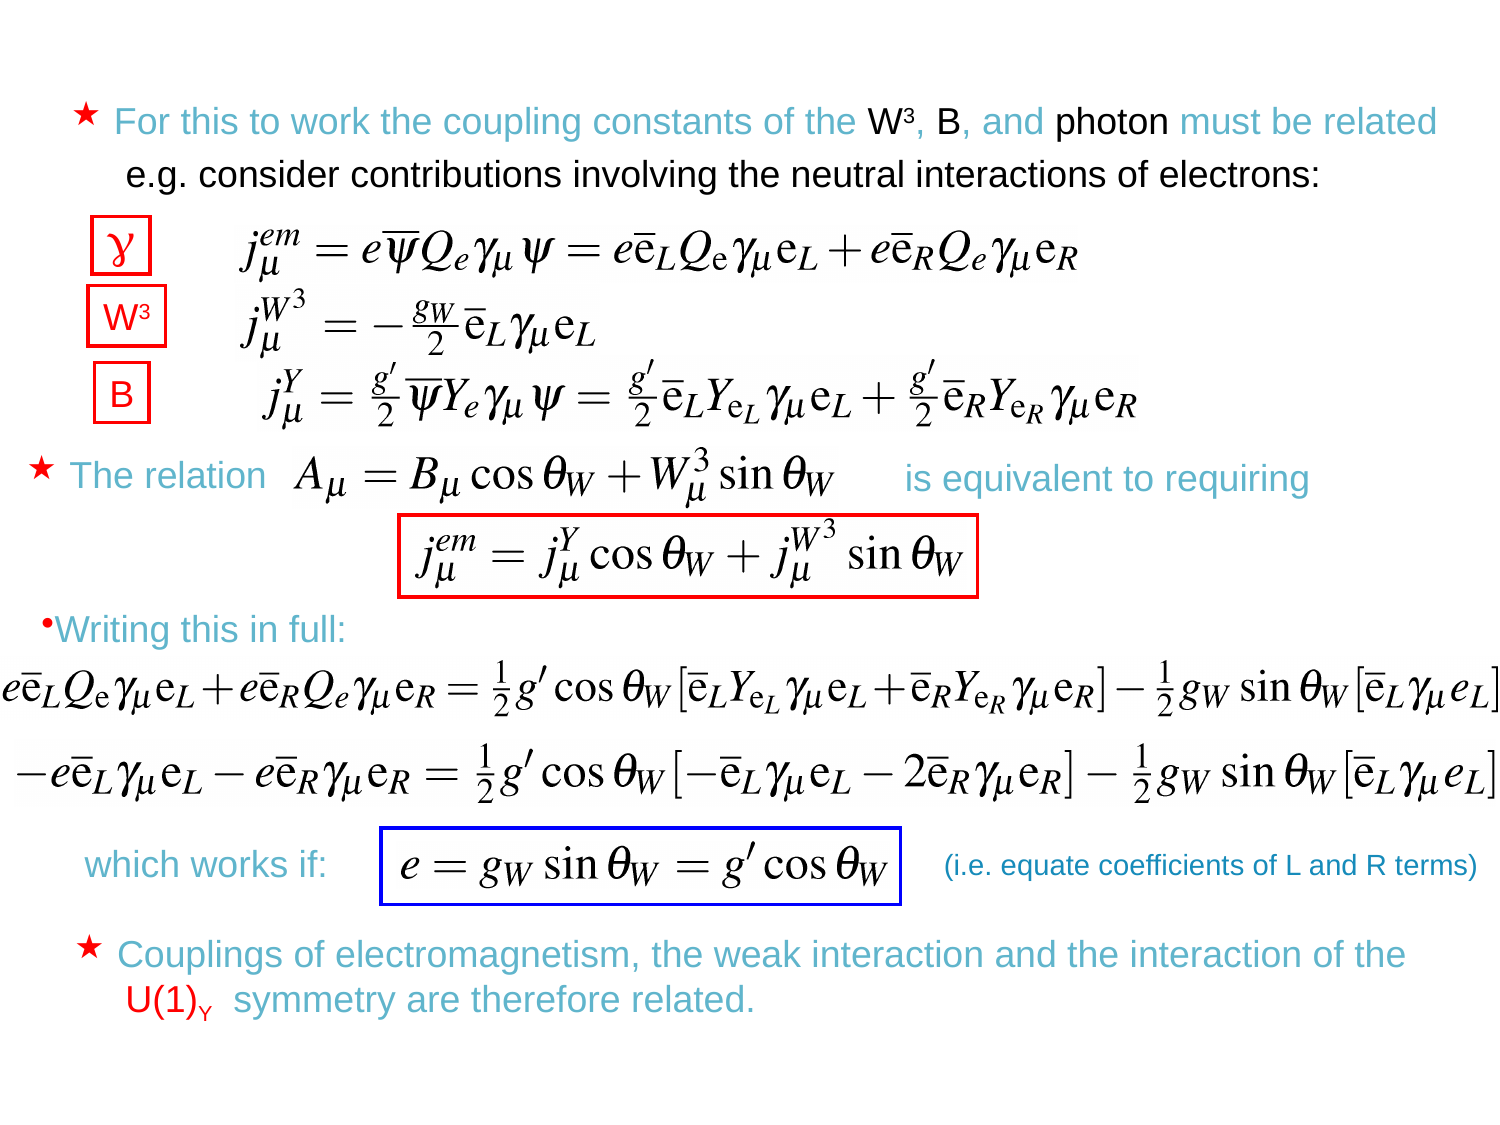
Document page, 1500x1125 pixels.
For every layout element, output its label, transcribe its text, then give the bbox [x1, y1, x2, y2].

text_box Couplings of electromagnetism, the weak interaction and the interaction of the U(1)Y symmetry are therefore related. [58, 922, 1422, 1034]
text_box The relation [10, 443, 282, 505]
text_box Writing this in full: [26, 597, 363, 654]
text_box which works if: [69, 832, 354, 893]
text_box e.g. consider contributions involving the neutral interactions of electrons: [110, 142, 1337, 203]
picture [235, 284, 1139, 432]
picture [14, 739, 1496, 807]
picture [0, 656, 1500, 720]
picture [396, 841, 891, 889]
text_box [380, 827, 901, 905]
text_box (i.e. equate coefficients of L and R terms) [928, 838, 1494, 889]
text_box B [94, 362, 150, 423]
picture [292, 446, 839, 509]
picture [234, 225, 1078, 283]
text_box W3 [88, 285, 166, 346]
text_box For this to work the coupling constants of the W3, B, and photon must be related [54, 89, 1453, 150]
text_box is equivalent to requiring [879, 446, 1336, 507]
text_box g [92, 216, 151, 274]
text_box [398, 514, 978, 598]
